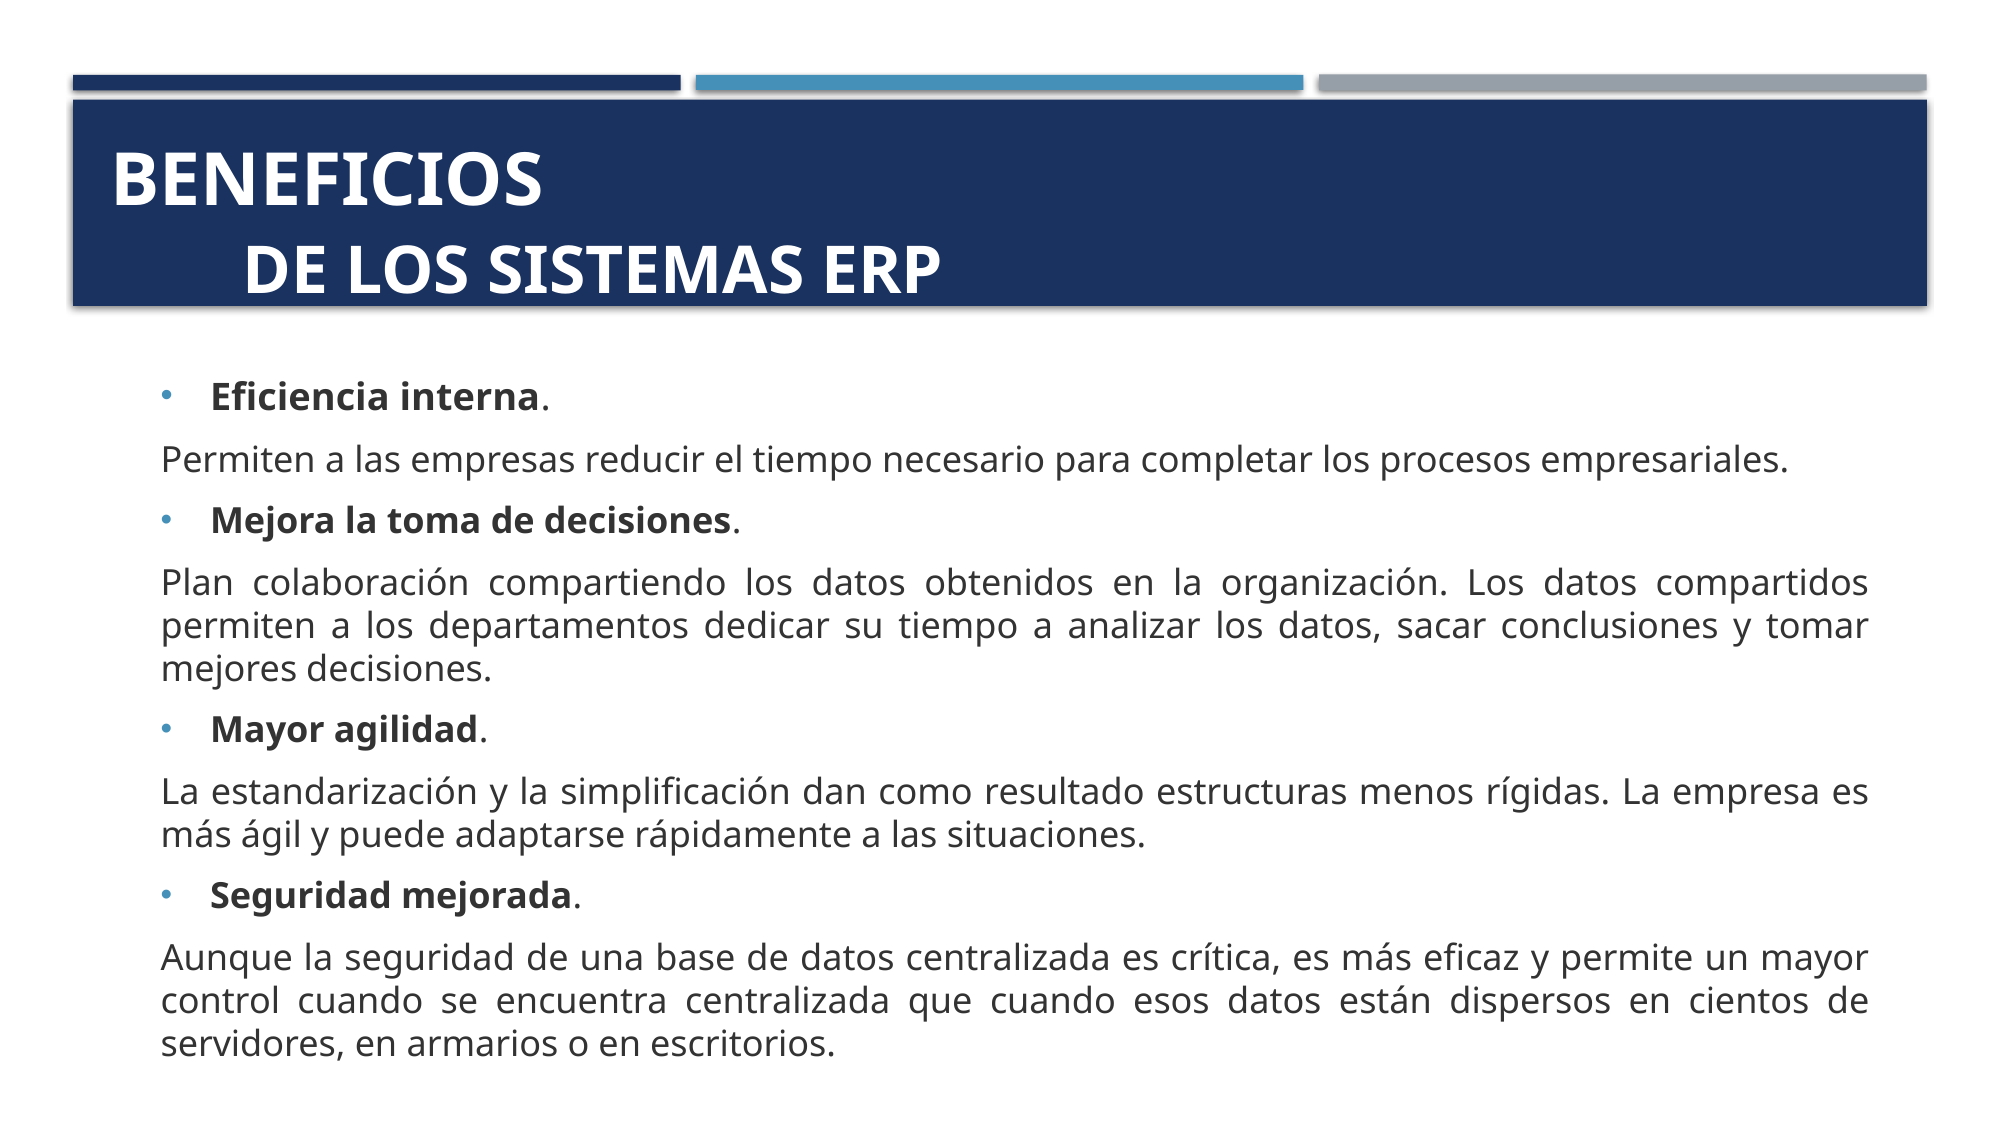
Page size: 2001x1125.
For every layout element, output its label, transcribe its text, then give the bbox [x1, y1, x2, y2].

list Eficiencia interna. Permiten a las empresas reducir el tiempo necesario para completar los procesos empresariales. Mejora la toma de decisiones. Plan colaboración compartiendo los datos obtenidos en la organización. Los datos compartidos permiten a los departamentos dedicar su tiempo a analizar los datos, sacar conclusiones y tomar mejores decisiones. Mayor agilidad. La estandarización y la simplificación dan como resultado estructuras menos rígidas. La empresa es más ágil y puede adaptarse rápidamente a las situaciones. Seguridad mejorada. Aunque la seguridad de una base de datos centralizada es crítica, es más eficaz y permite un mayor control cuando se encuentra centralizada que cuando esos datos están dispersos en cientos de servidores, en armarios o en escritorios. [145, 364, 1887, 1072]
title BENEFICIOS de los sistemas ERP [95, 119, 1905, 378]
